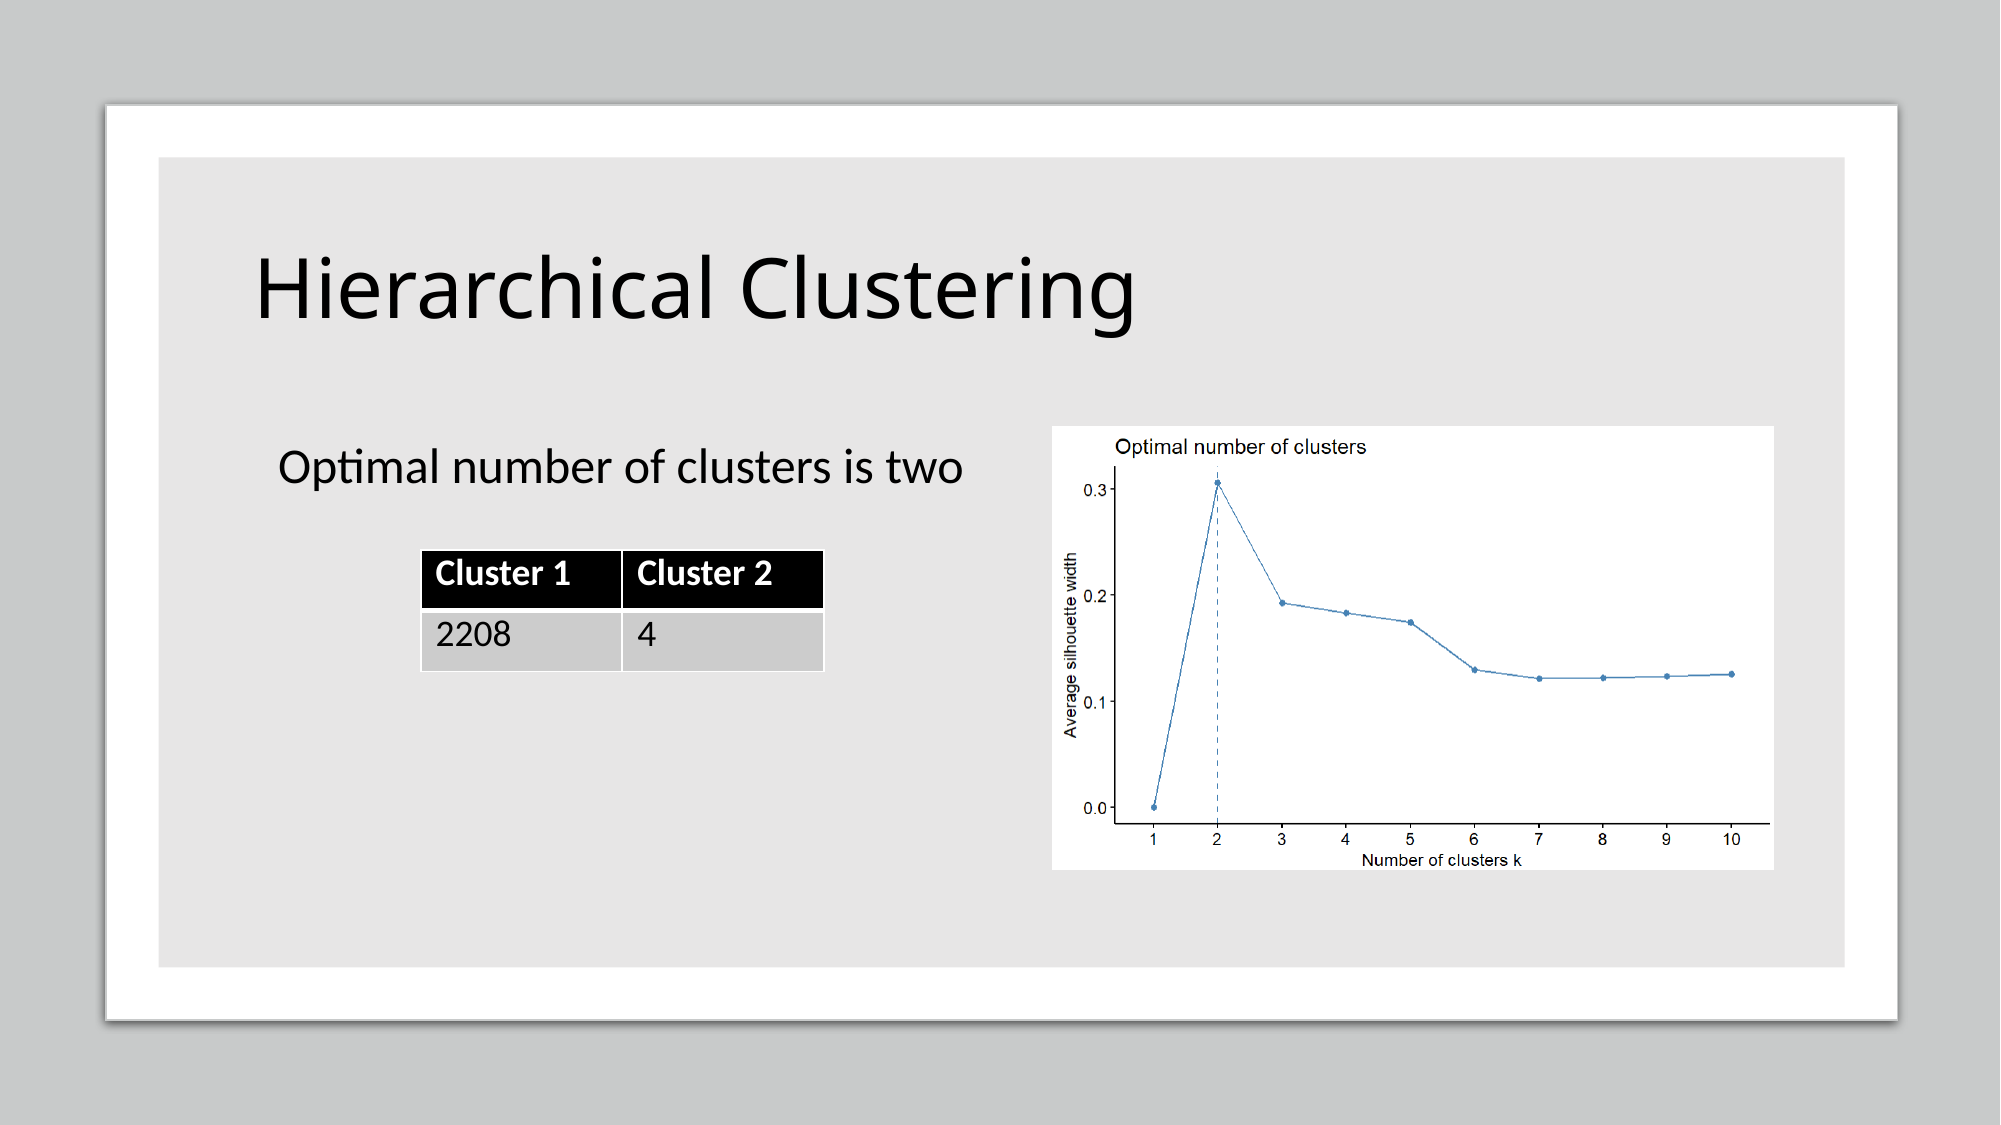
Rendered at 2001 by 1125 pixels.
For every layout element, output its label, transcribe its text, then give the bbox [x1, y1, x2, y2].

table_header Cluster 2 [623, 551, 823, 608]
table_header Cluster 1 [422, 551, 621, 608]
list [1052, 426, 1774, 870]
table_cell 2208 [422, 613, 621, 671]
text_box [105, 104, 1898, 1021]
text_box [158, 156, 1846, 968]
text_box [0, 0, 2000, 1125]
title Hierarchical Clustering [238, 206, 1774, 378]
text_box Optimal number of clusters is two [263, 426, 982, 817]
table_cell 4 [623, 613, 823, 671]
